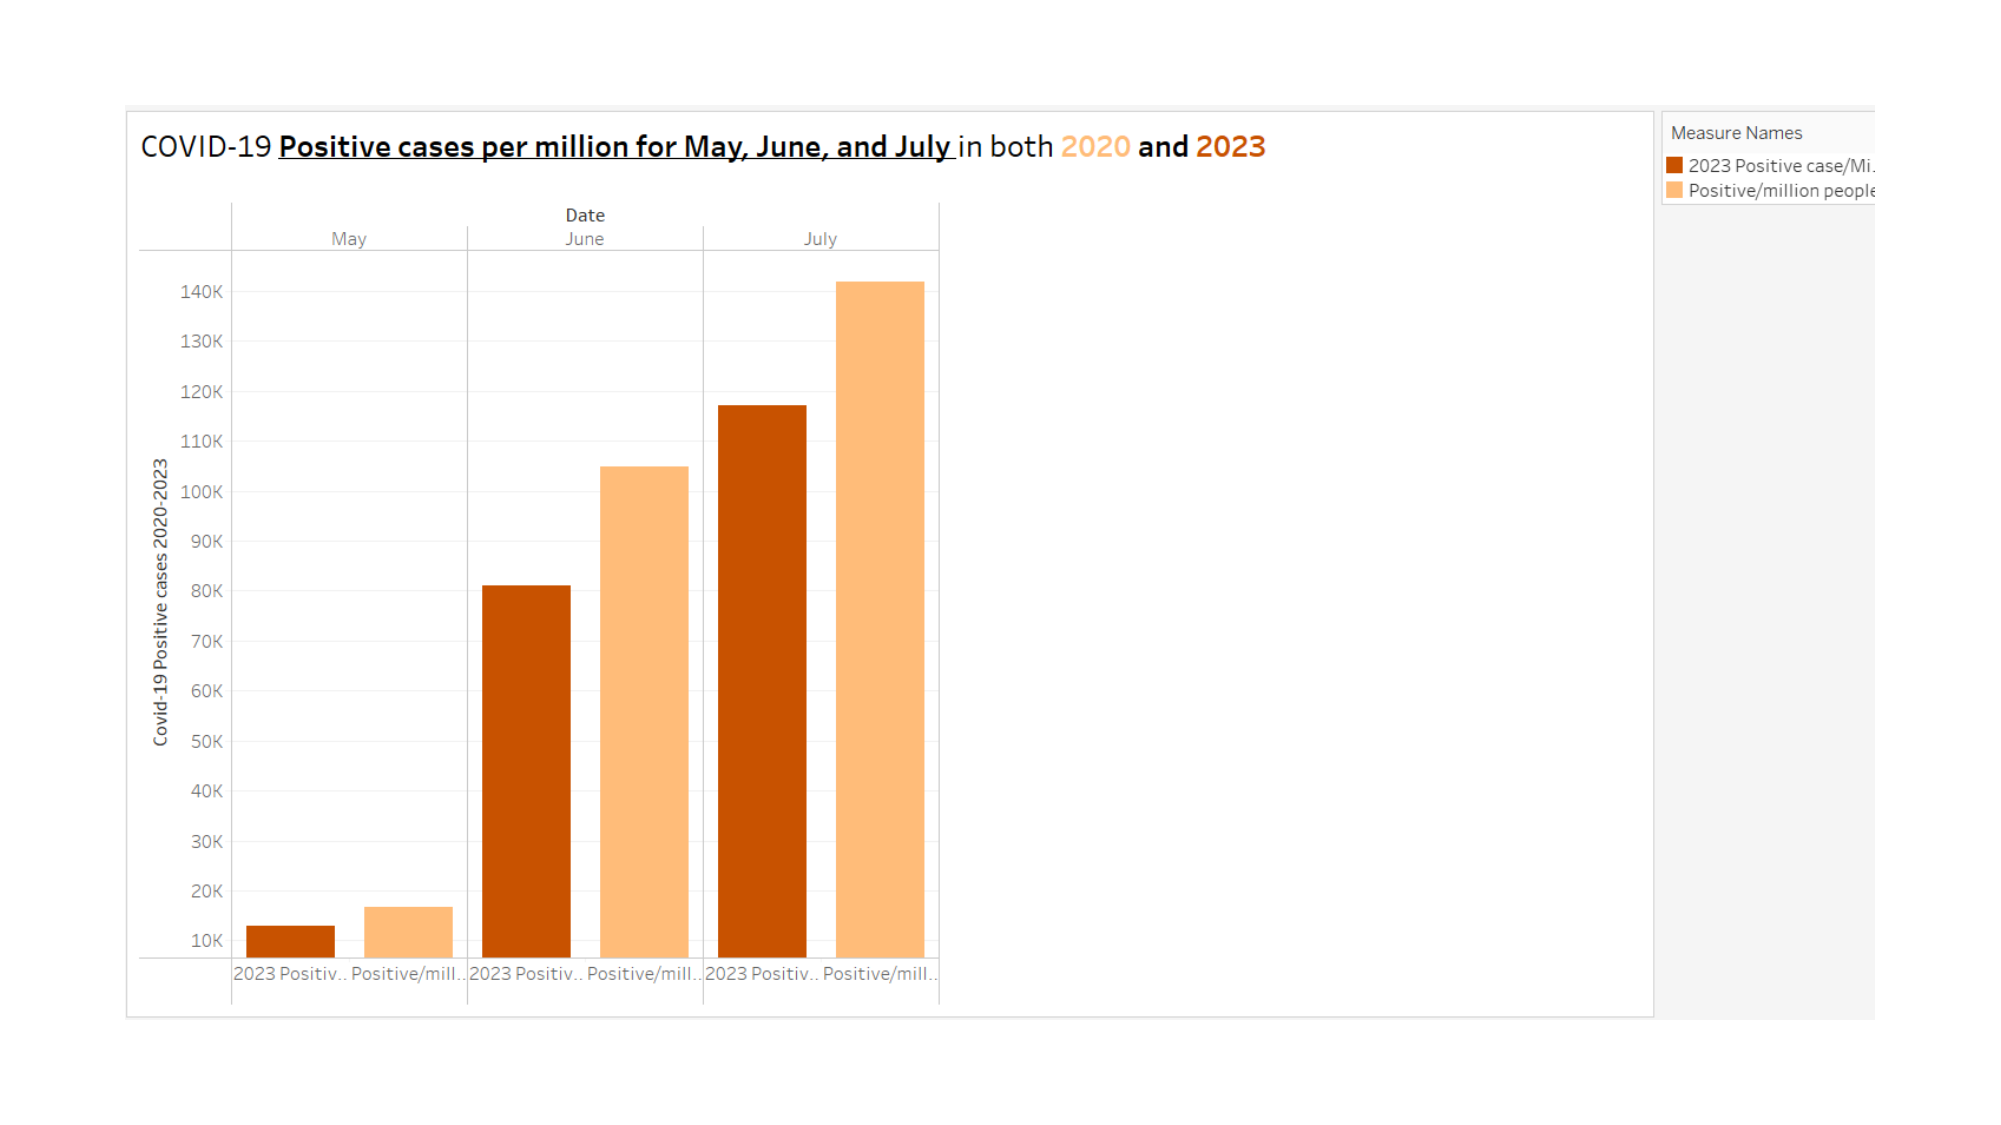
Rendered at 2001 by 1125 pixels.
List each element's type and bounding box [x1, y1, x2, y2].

picture [125, 105, 1875, 1020]
